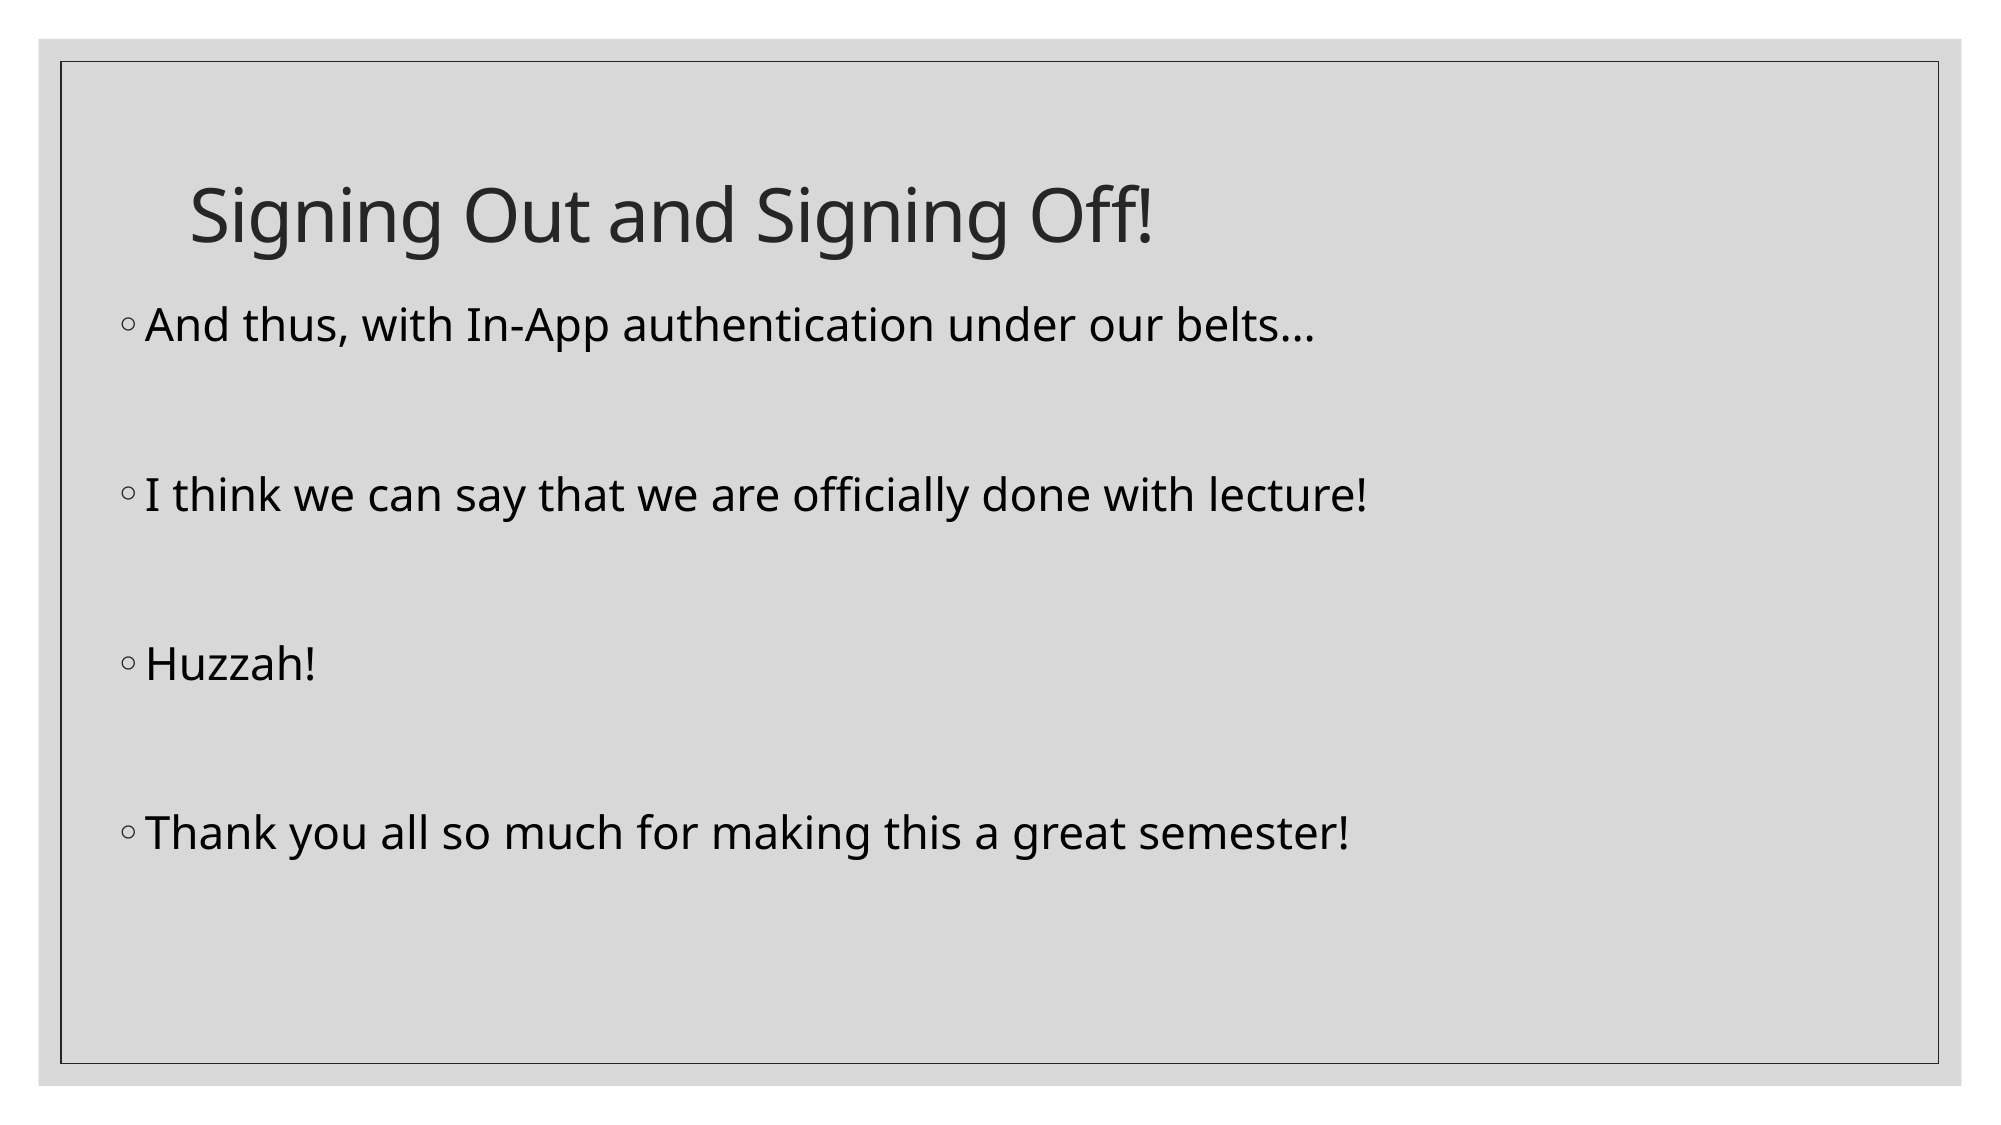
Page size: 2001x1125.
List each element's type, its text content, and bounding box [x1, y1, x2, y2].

title Signing Out and Signing Off! [174, 105, 1825, 331]
list And thus, with In-App authentication under our belts… I think we can say that we are officially done with lecture! Huzzah! Thank you all so much for making this a great semester! [99, 277, 1640, 960]
